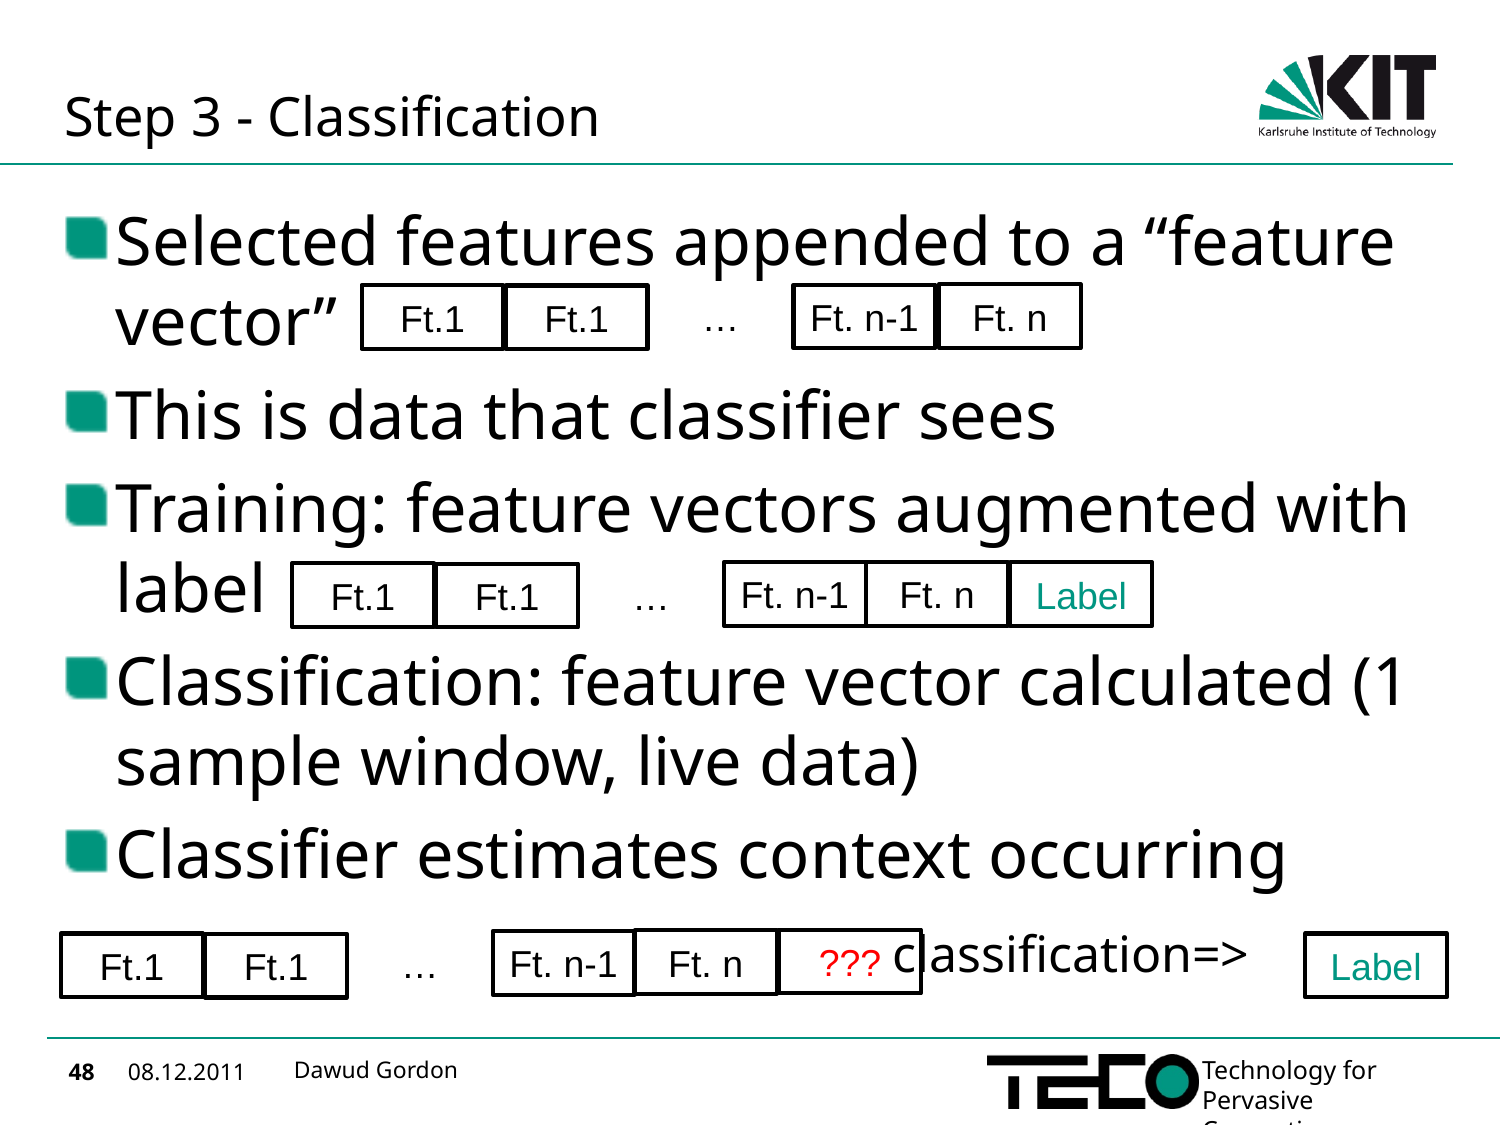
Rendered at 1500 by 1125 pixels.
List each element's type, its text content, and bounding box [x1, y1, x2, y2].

picture [987, 1054, 1199, 1109]
picture [64, 655, 111, 703]
picture [64, 482, 111, 530]
picture [1257, 55, 1436, 138]
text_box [60, 929, 922, 998]
list Selected features appended to a “feature vector” This is data that classifier sees Training: feature vectors augmented with label Classification: feature vector calculated (1 sample window, live data) Classifier estimates context occurring classification=> [64, 198, 1436, 1020]
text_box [361, 283, 1081, 350]
text_box Label [1303, 931, 1449, 999]
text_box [291, 561, 1153, 628]
picture [64, 389, 111, 436]
picture [64, 828, 111, 876]
title Step 3 - Classification [63, 54, 1199, 148]
picture [64, 215, 111, 263]
footer Dawud Gordon [279, 1048, 976, 1108]
